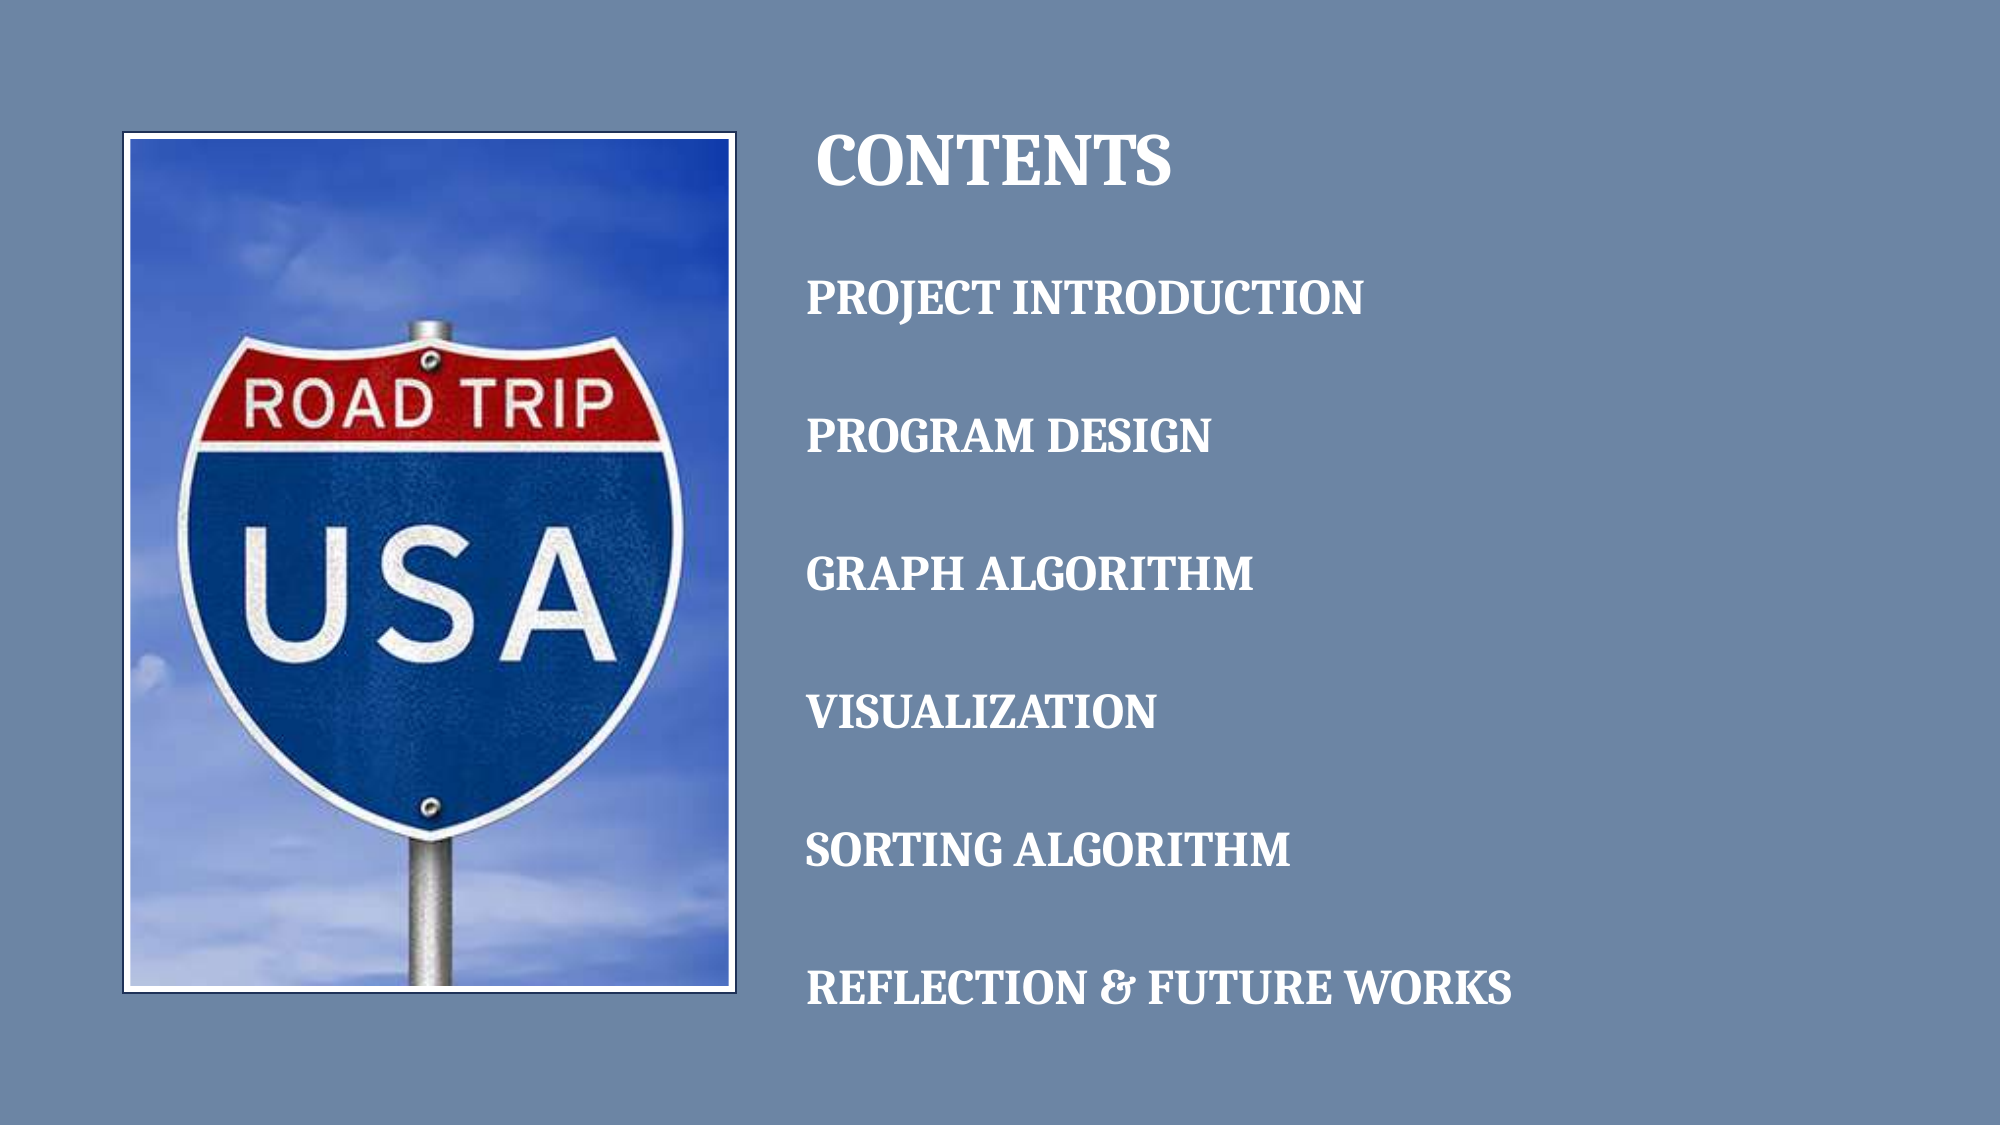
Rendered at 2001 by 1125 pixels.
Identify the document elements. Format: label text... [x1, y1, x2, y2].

text_box CONTENTS [801, 103, 1188, 179]
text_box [122, 131, 737, 994]
text_box PROJECT INTRODUCTION PROGRAM DESIGN GRAPH ALGORITHM VISUALIZATION SORTING ALGORITHM REFLECTION & FUTURE WORKS [791, 179, 1849, 1022]
